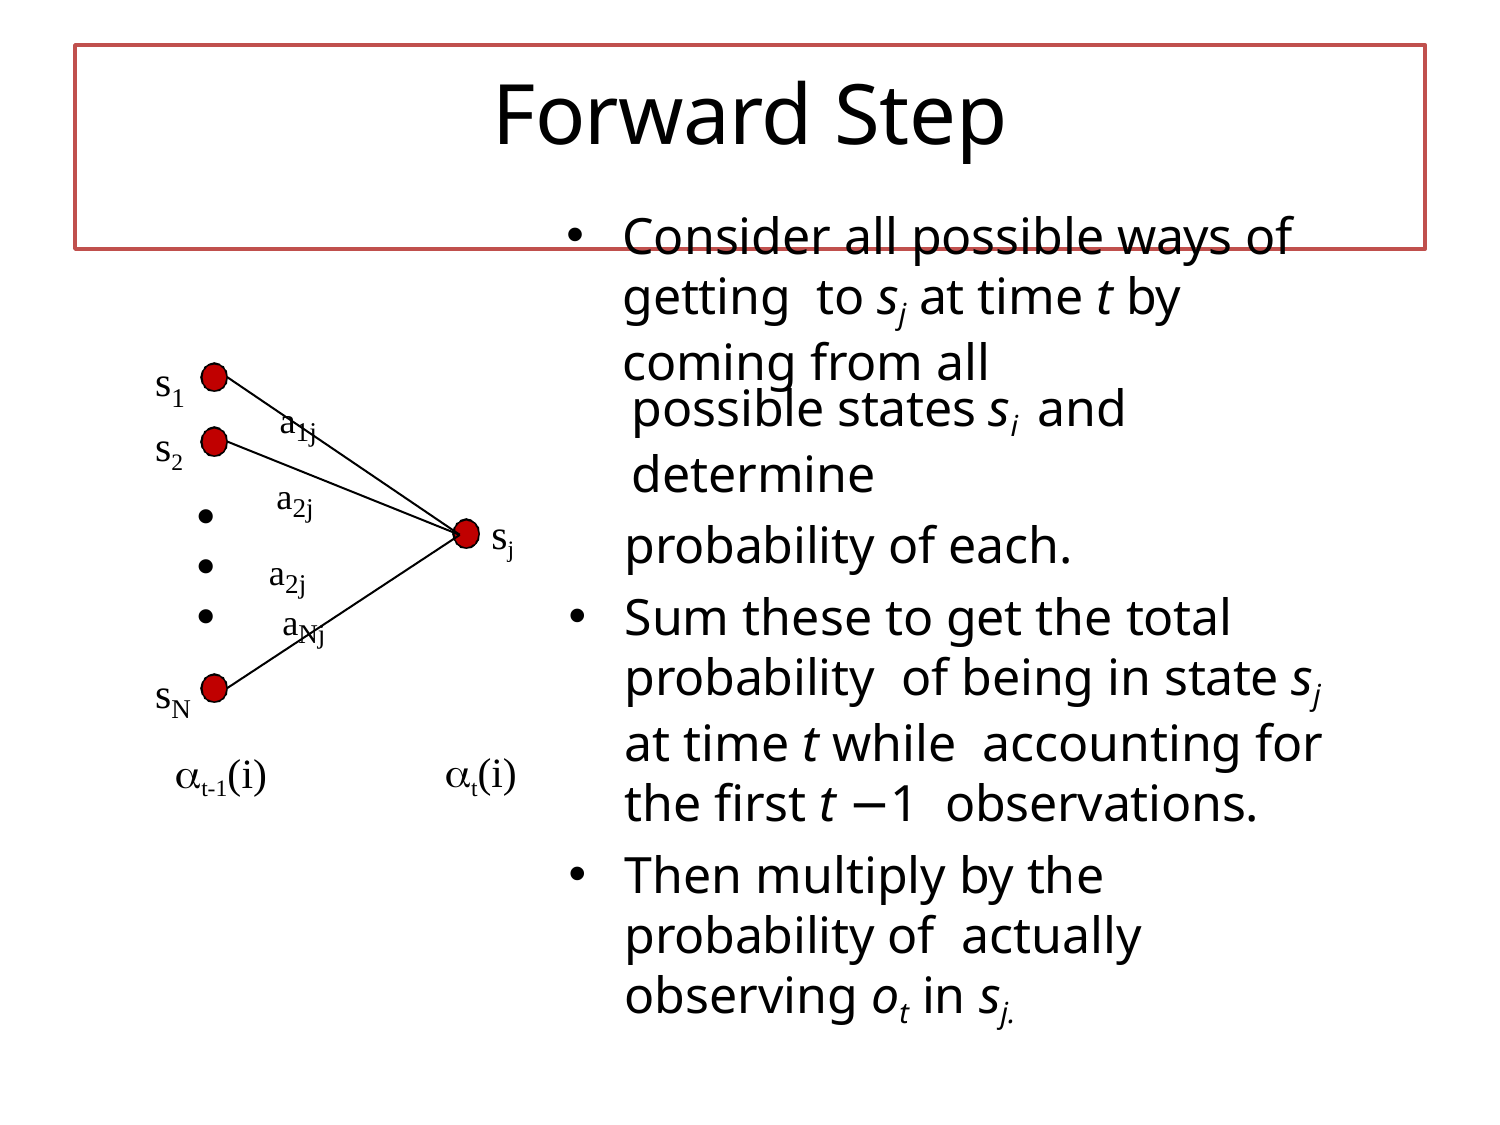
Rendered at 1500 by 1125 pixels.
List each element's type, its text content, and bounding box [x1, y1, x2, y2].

text_box s [153, 353, 174, 406]
text_box possible states si and determine [629, 374, 1280, 480]
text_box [199, 361, 229, 704]
text_box sj [485, 505, 522, 563]
title Forward Step [75, 45, 1426, 249]
text_box t(i) [438, 743, 525, 801]
text_box probability of each. Sum these to get the total probability of being in state sj at time t while accounting for the first t −1 observations. Then multiply by the probability of actually observing ot in sj. [560, 480, 1392, 1030]
text_box 1 [169, 377, 188, 413]
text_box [225, 375, 481, 690]
text_box N t-1(i) [165, 673, 278, 802]
text_box s2 [148, 417, 192, 475]
text_box Consider all possible ways of getting to sj at time t by coming from all [560, 202, 1362, 391]
text_box s [153, 664, 174, 717]
